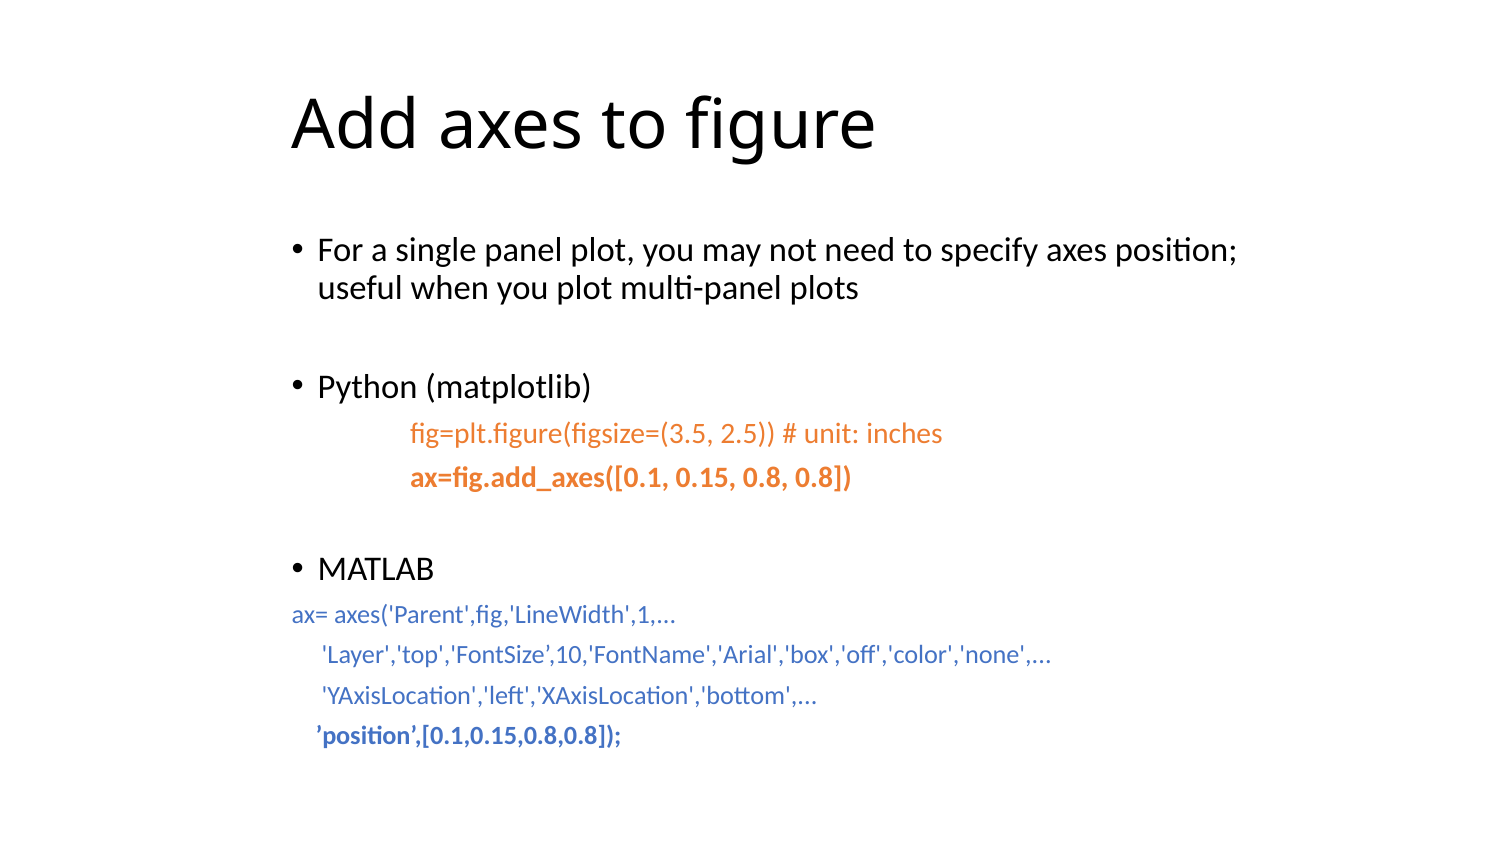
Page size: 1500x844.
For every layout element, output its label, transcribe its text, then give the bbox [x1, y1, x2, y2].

title Add axes to figure [276, 44, 1272, 208]
list For a single panel plot, you may not need to specify axes position; useful when you plot multi-panel plots Python (matplotlib) fig=plt.figure(figsize=(3.5, 2.5)) # unit: inches ax=fig.add_axes([0.1, 0.15, 0.8, 0.8]) MATLAB ax= axes('Parent',fig,'LineWidth',1,... 'Layer','top','FontSize’,10,'FontName','Arial','box','off','color','none',... 'YAxisLocation','left','XAxisLocation','bottom',... ’position’,[0.1,0.15,0.8,0.8]); [276, 224, 1308, 760]
